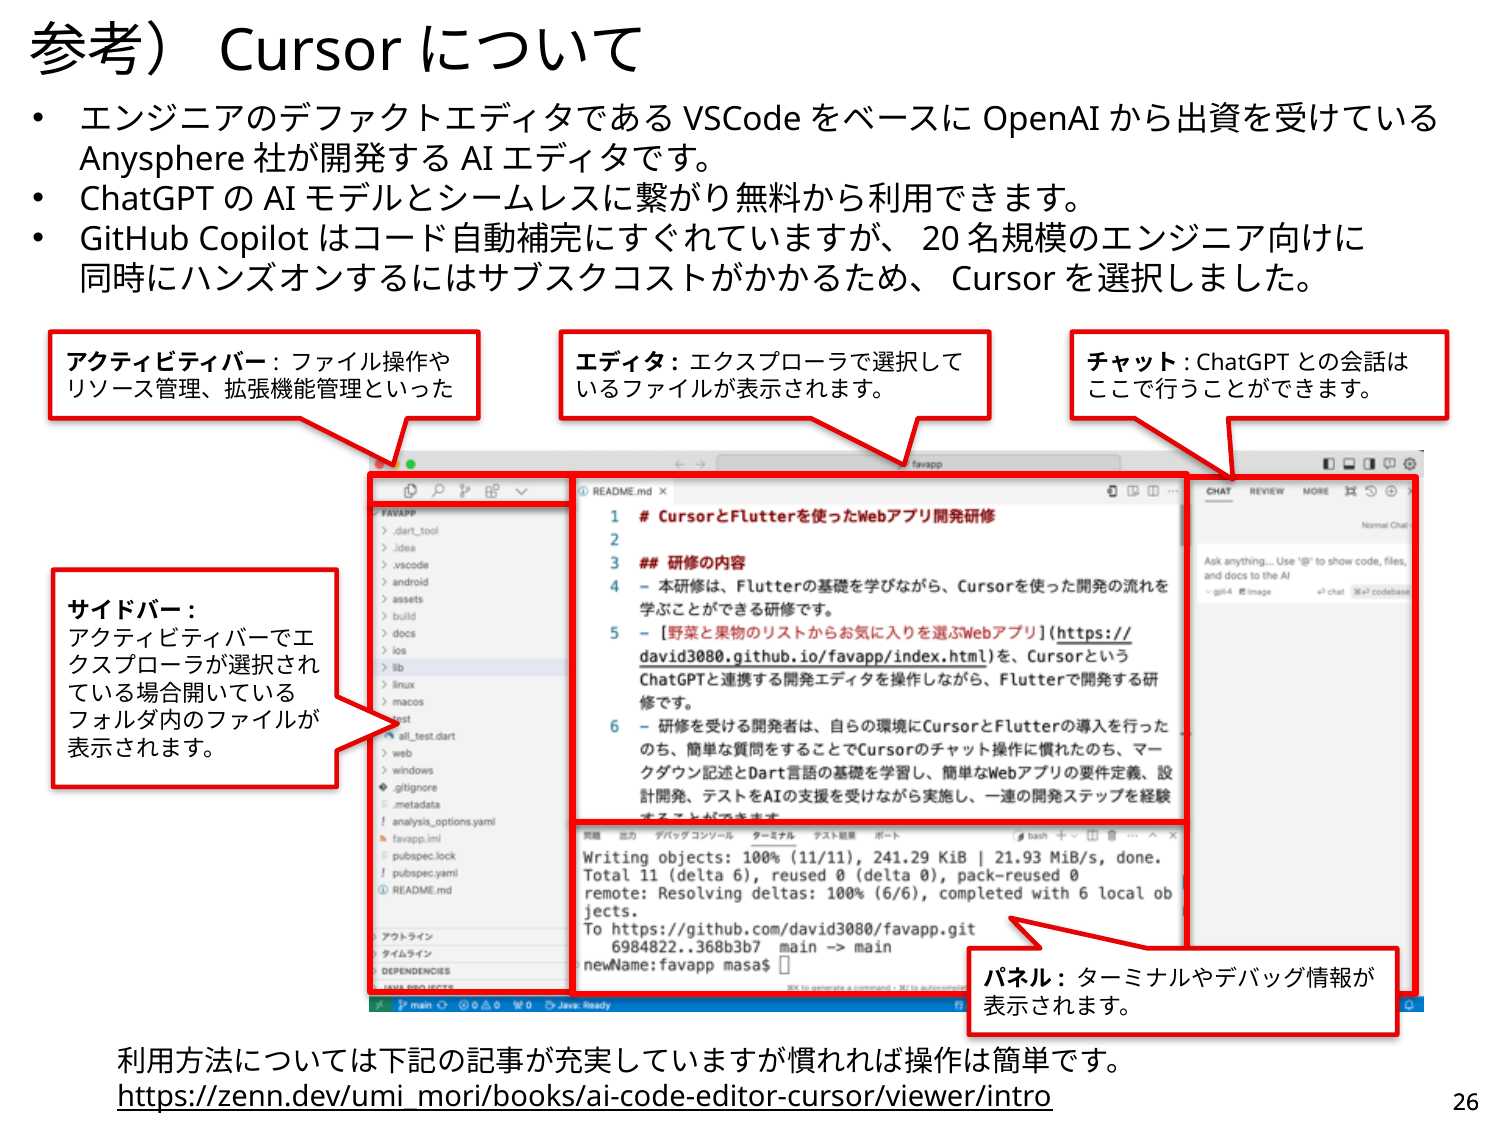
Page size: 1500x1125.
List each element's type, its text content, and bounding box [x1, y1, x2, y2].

text_box エディタ: エクスプローラで選択しているファイルが表示されます。 [560, 331, 990, 448]
text_box 参考）Cursorについて [14, 4, 1362, 90]
text_box チャット: ChatGPTとの会話はここで行うことができます。 [1071, 331, 1448, 448]
text_box エンジニアのデファクトエディタであるVSCodeをベースにOpenAIから出資を受けているAnysphere社が開発するAIエディタです。 ChatGPTのAIモデルとシームレスに繋がり無料から利用できます。 GitHub Copilotはコード自動補完にすぐれていますが、20名規模のエンジニア向けに 同時にハンズオンするにはサブスクコストがかかるため、Cursorを選択しました。 [17, 89, 1486, 305]
text_box サイドバー: アクティビティバーでエクスプローラが選択されている場合開いているフォルダ内のファイルが表示されます。 [52, 568, 364, 788]
text_box 利用方法については下記の記事が充実していますが慣れれば操作は簡単です。 https://zenn.dev/umi_mori/books/ai-code-editor-cursor/viewer/intro [102, 1034, 1274, 1125]
text_box パネル: ターミナルやデバッグ情報が表示されます。 [968, 1021, 1398, 1036]
text_box アクティビティバー: ファイル操作やリソース管理、拡張機能管理といった [49, 331, 480, 452]
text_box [369, 449, 1424, 1012]
